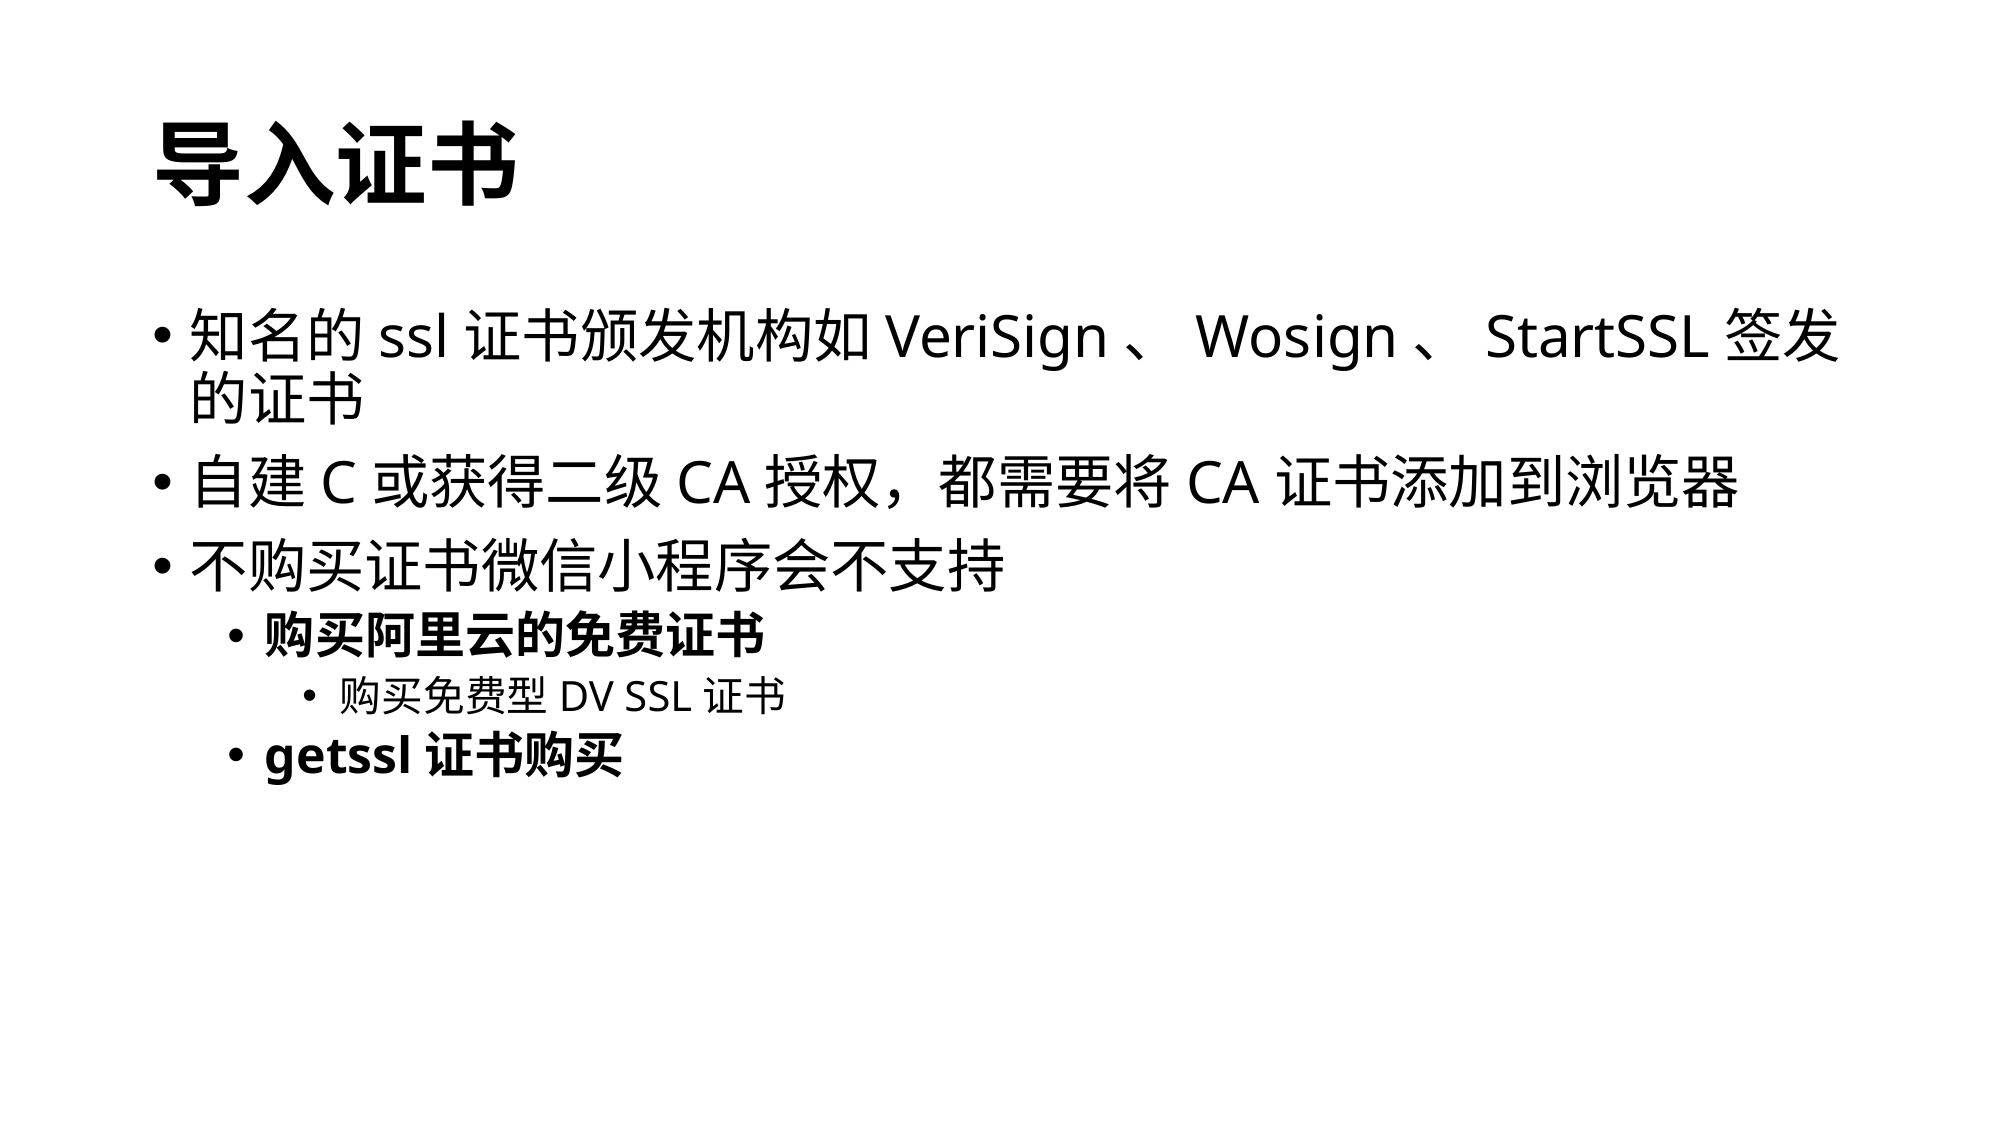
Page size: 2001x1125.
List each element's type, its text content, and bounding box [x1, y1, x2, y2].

list 知名的ssl证书颁发机构如VeriSign、Wosign、StartSSL签发的证书 自建C或获得二级CA授权，都需要将CA证书添加到浏览器 不购买证书微信小程序会不支持 购买阿里云的免费证书 购买免费型DV SSL证书 getssl证书购买 [137, 299, 1863, 1014]
title 导入证书 [137, 59, 1863, 278]
